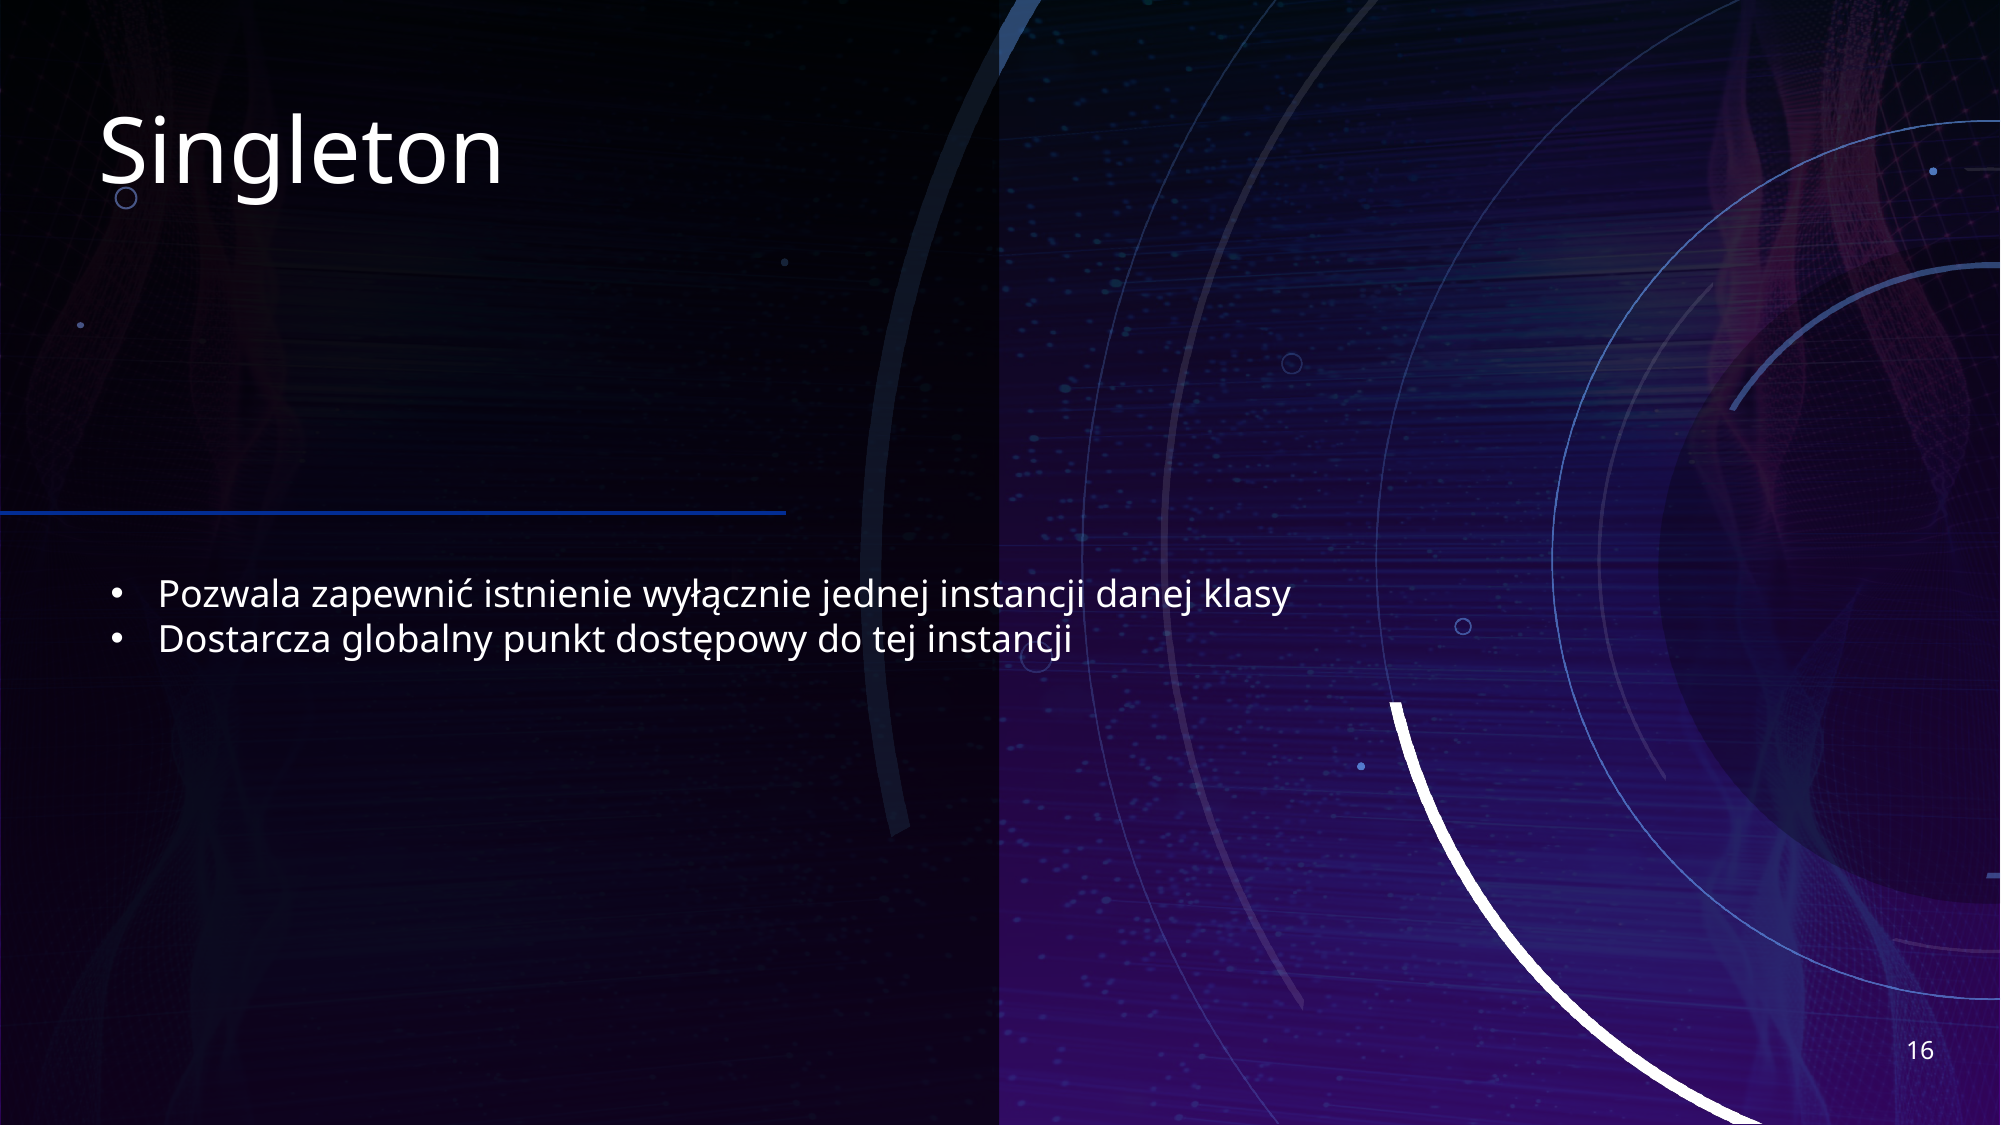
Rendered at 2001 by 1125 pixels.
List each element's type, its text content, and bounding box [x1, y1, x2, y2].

text_box Pozwala zapewnić istnienie wyłącznie jednej instancji danej klasy Dostarcza globalny punkt dostępowy do tej instancji [95, 562, 1418, 668]
slide_number 16 [1499, 1021, 1950, 1082]
picture [731, 0, 2001, 1124]
title Singleton [83, 47, 632, 211]
